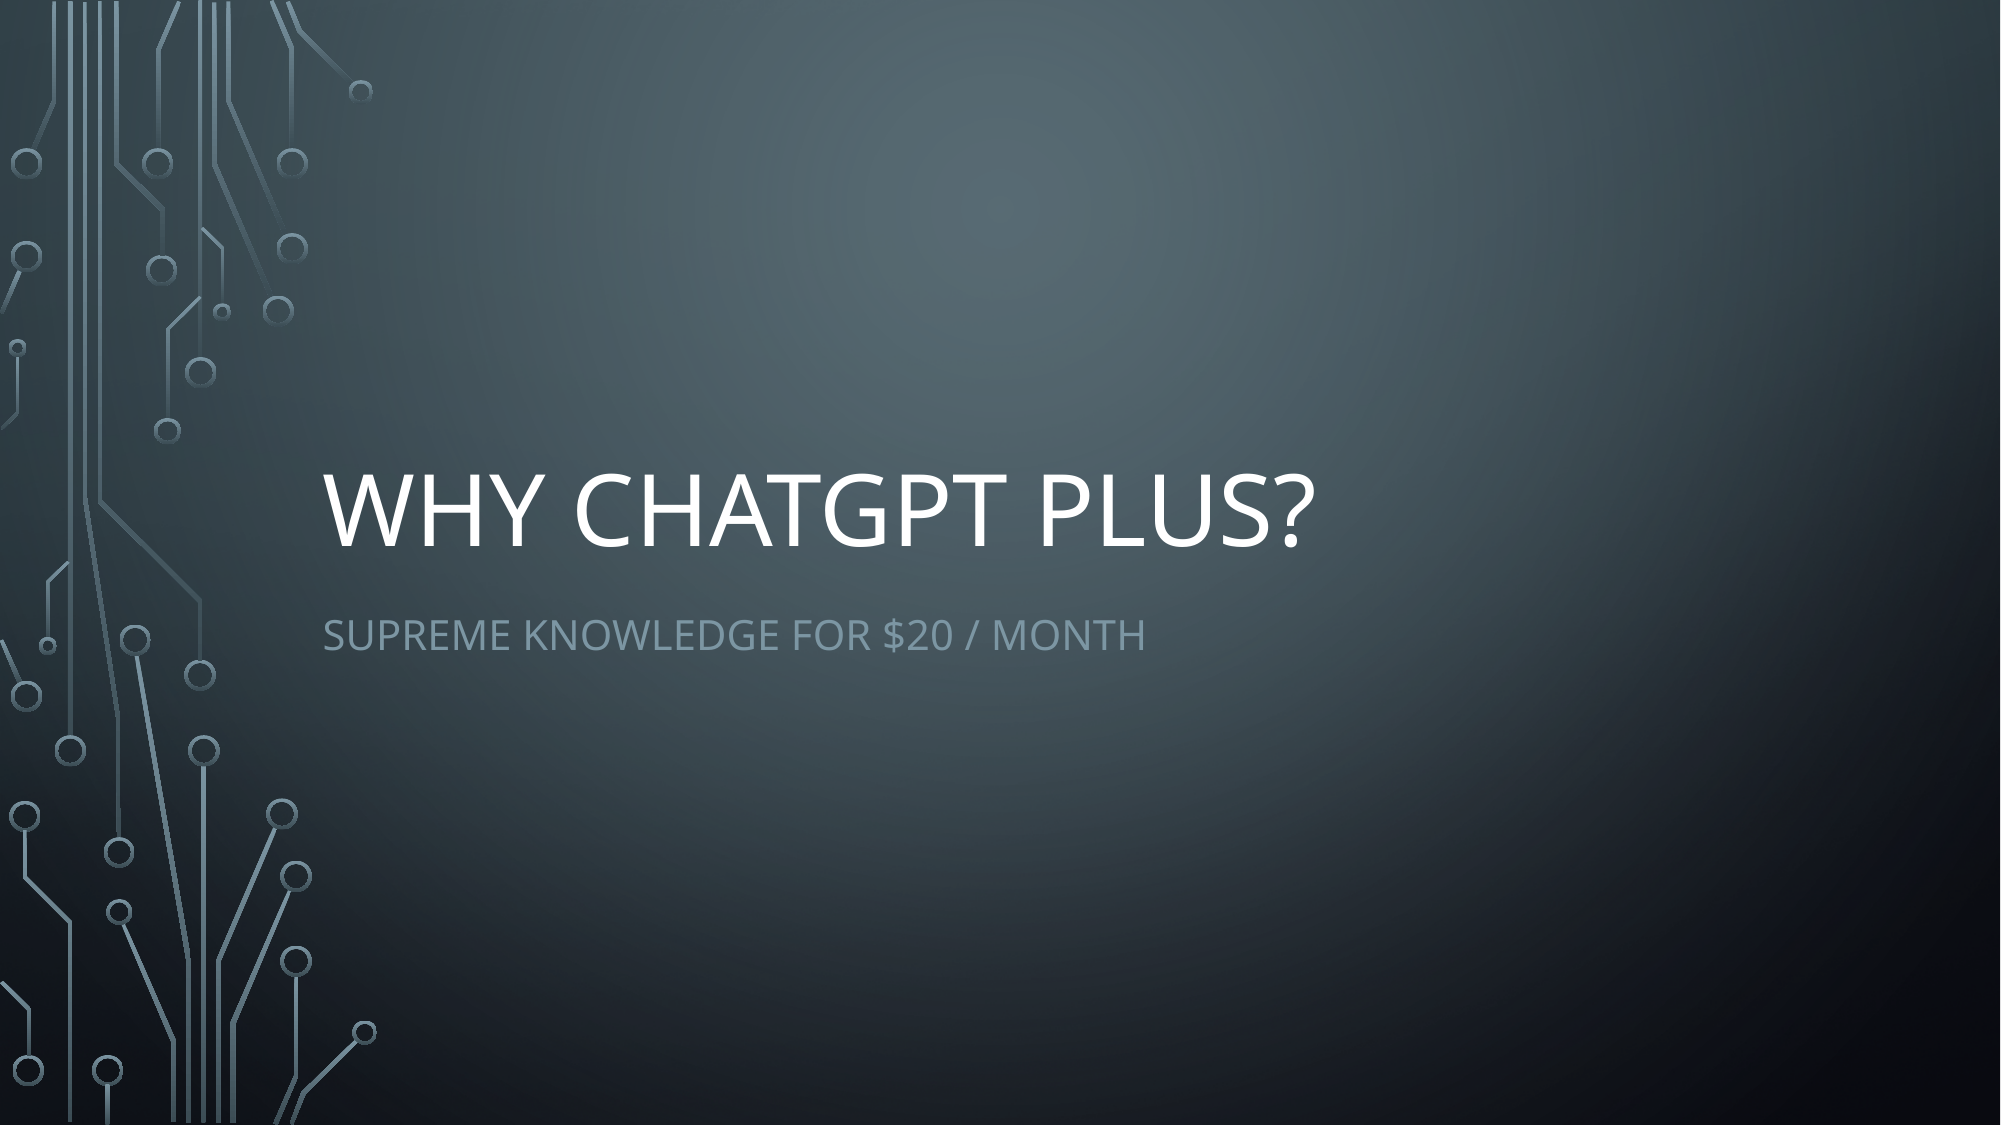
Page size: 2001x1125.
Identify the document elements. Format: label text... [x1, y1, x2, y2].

title Why ChatGPT Plus? [307, 184, 1750, 576]
subtitle Supreme Knowledge for $20 / Month [307, 590, 1750, 863]
